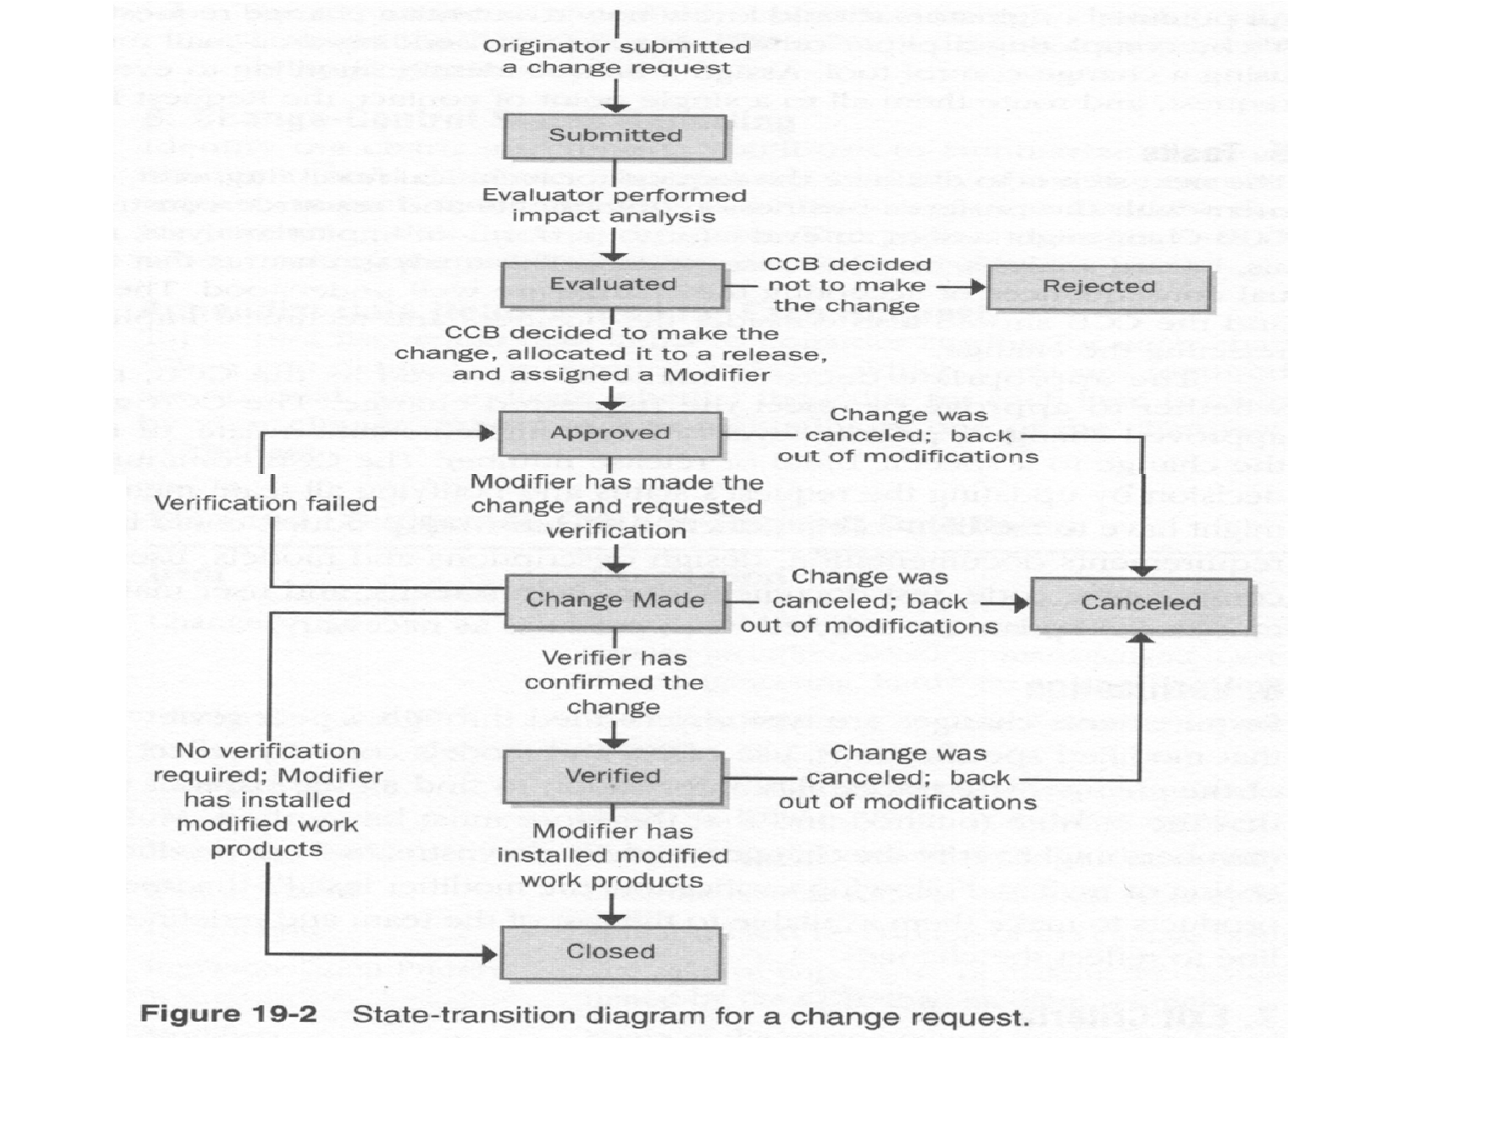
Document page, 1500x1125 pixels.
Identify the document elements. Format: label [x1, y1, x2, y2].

picture [124, 474, 1288, 1038]
list [112, 0, 1288, 476]
